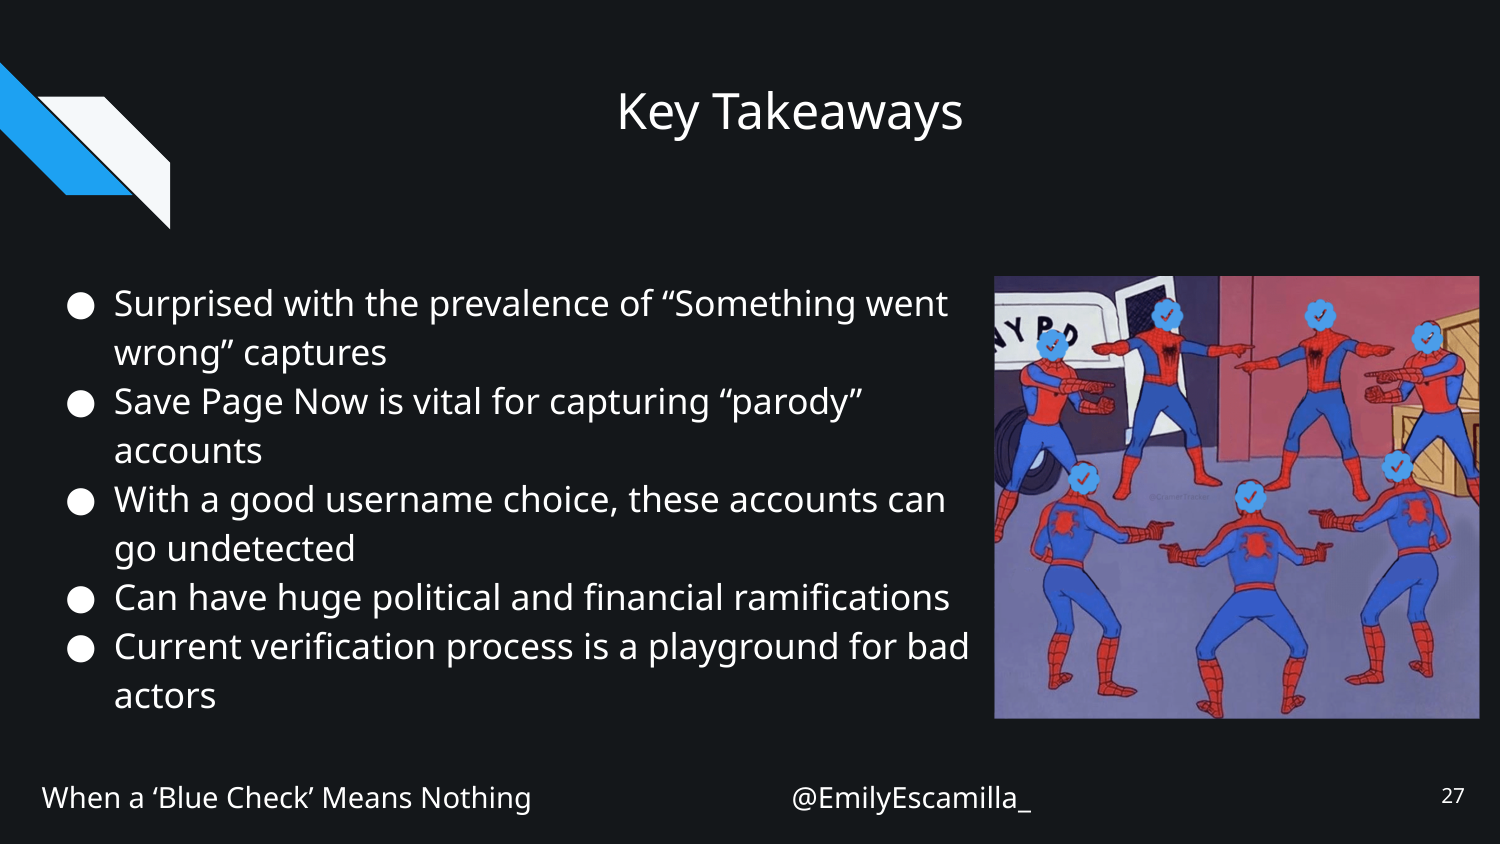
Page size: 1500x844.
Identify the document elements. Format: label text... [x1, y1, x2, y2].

slide_number ‹#› [1389, 764, 1480, 830]
list Surprised with the prevalence of “Something went wrong” captures Save Page Now is vital for capturing “parody” accounts With a good username choice, these accounts can go undetected Can have huge political and financial ramifications Current verification process is a playground for bad actors [27, 258, 995, 737]
picture [993, 276, 1481, 719]
title Key Takeaways [212, 64, 1368, 215]
